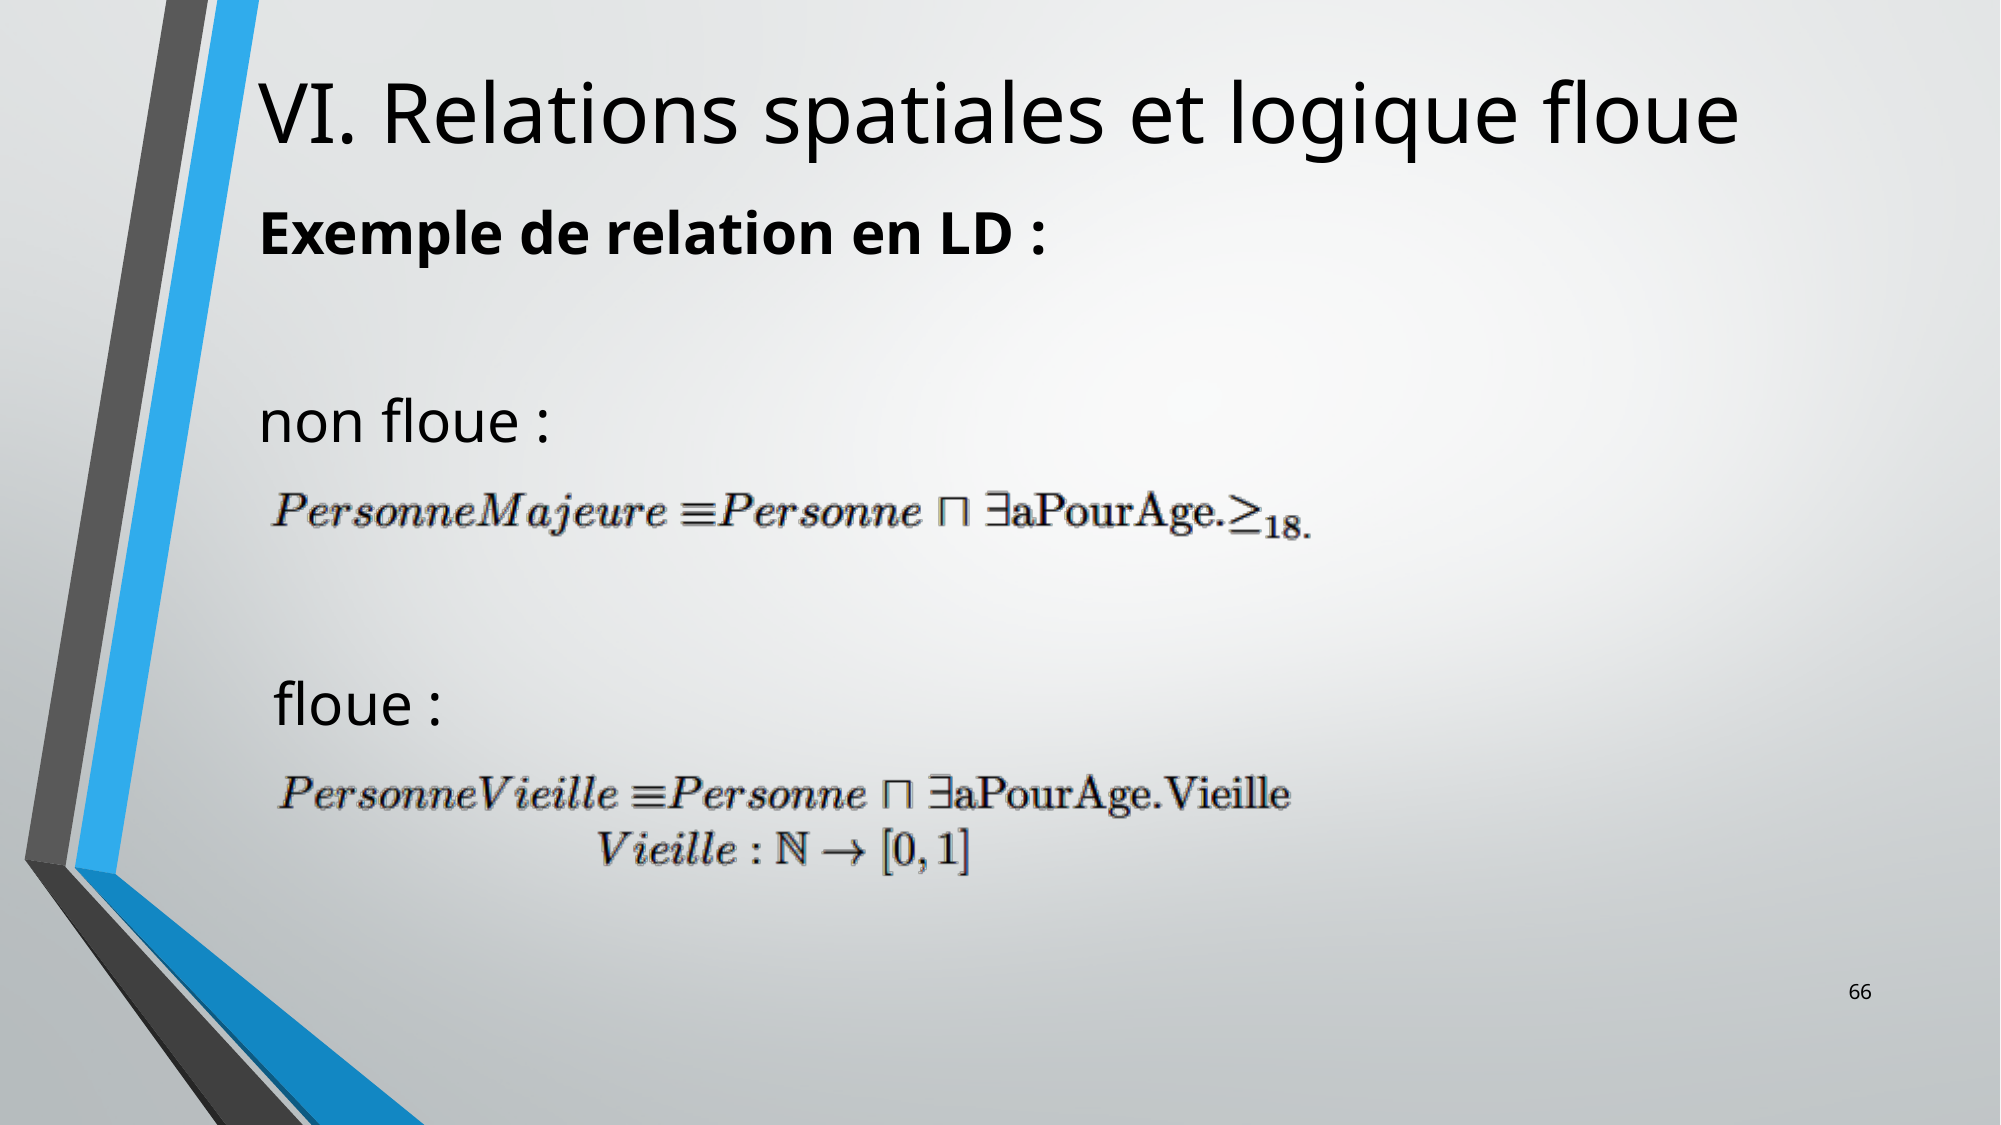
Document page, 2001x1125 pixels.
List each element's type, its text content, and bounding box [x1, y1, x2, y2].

title VI. Relations spatiales et logique floue [243, 51, 1887, 188]
picture [270, 755, 1304, 889]
slide_number 66 [1796, 962, 1887, 1023]
list Exemple de relation en LD : non floue : floue : [243, 188, 1979, 1023]
picture [243, 457, 1331, 568]
